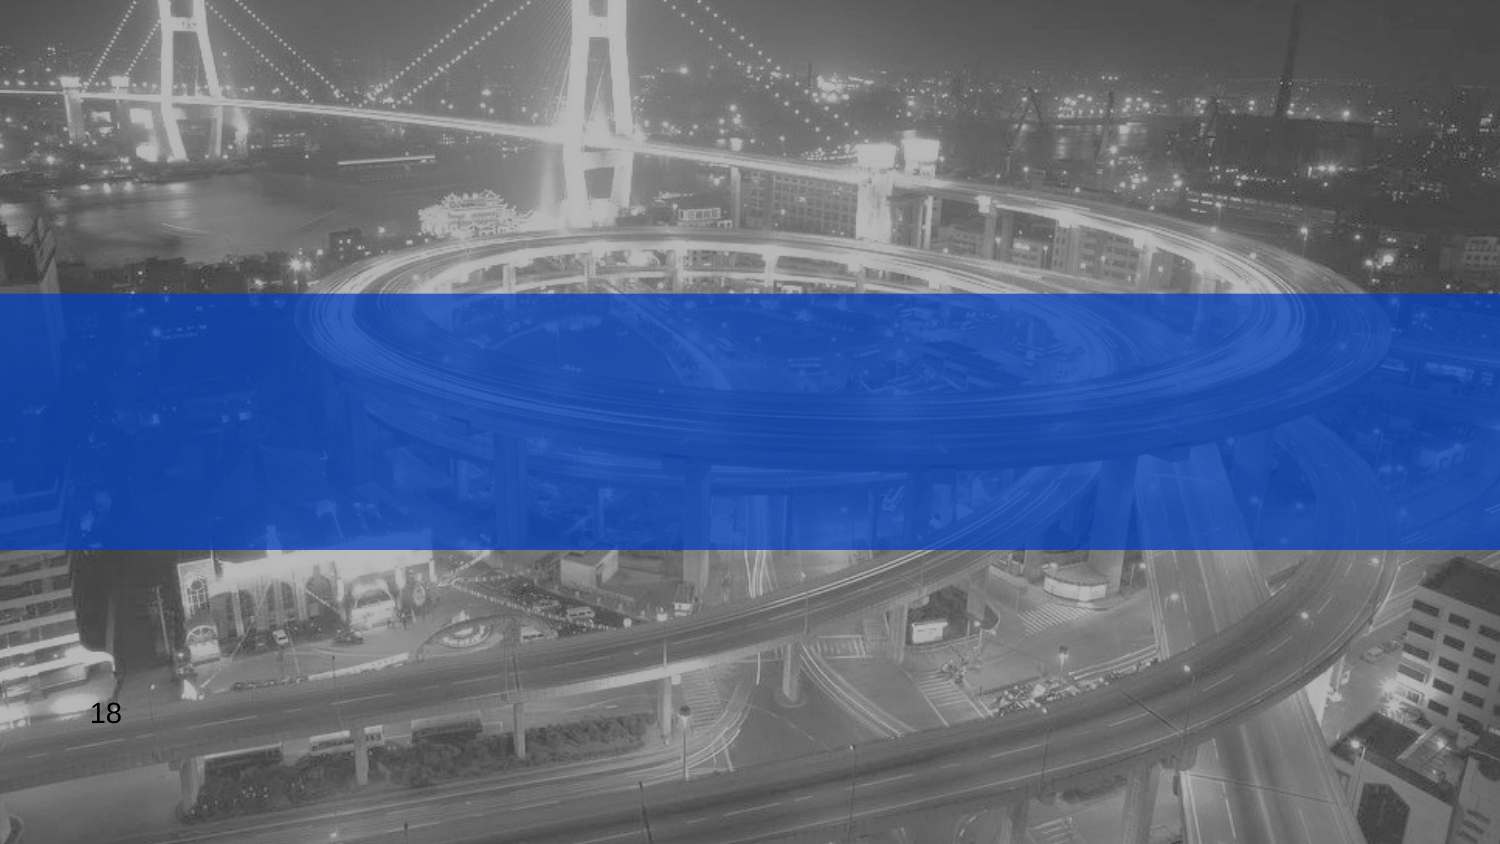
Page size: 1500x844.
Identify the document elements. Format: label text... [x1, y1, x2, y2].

slide_number 18 [75, 687, 165, 777]
